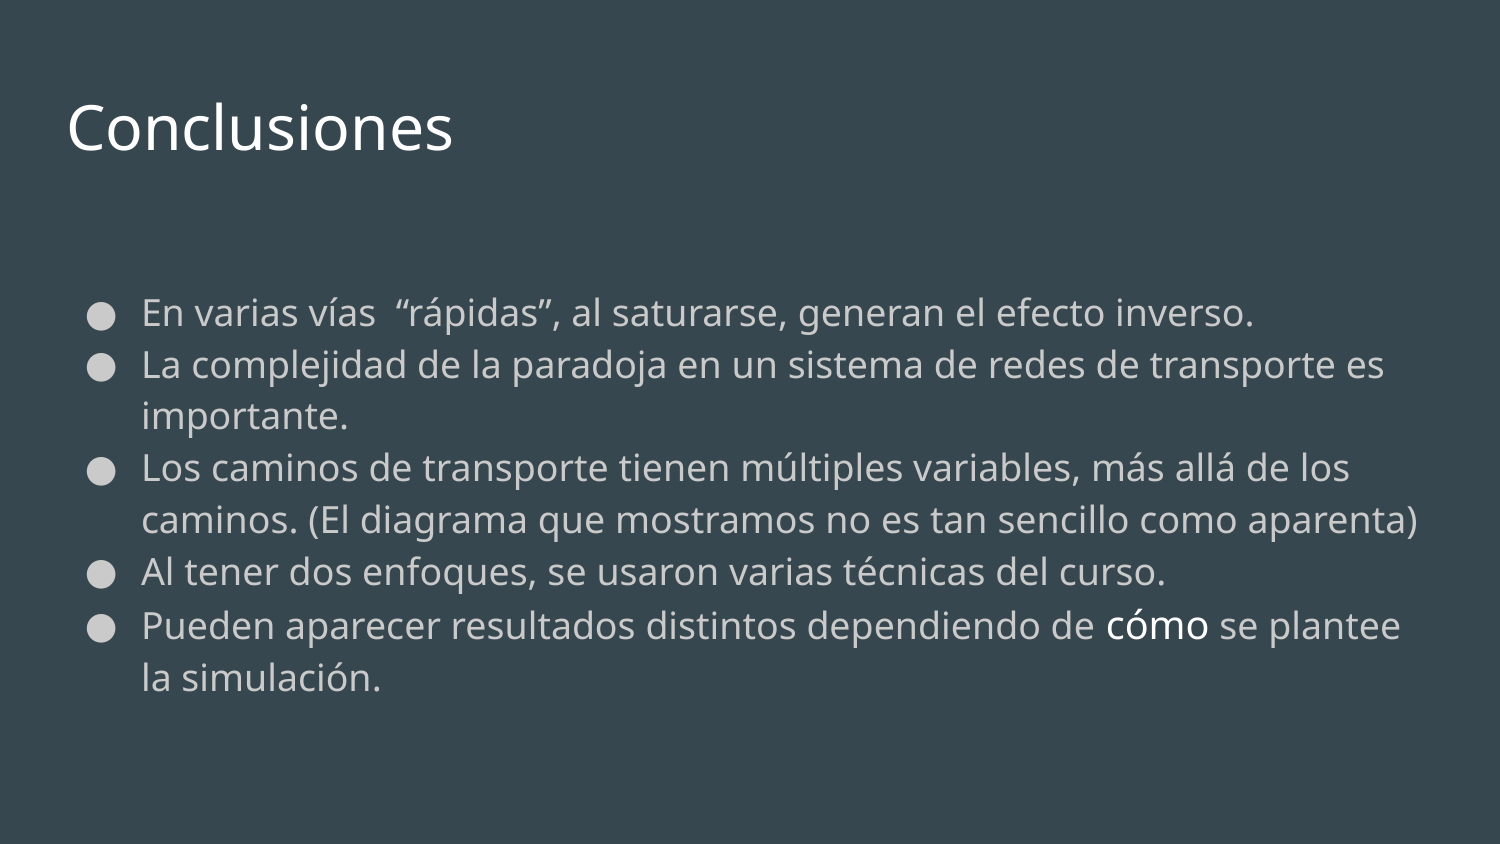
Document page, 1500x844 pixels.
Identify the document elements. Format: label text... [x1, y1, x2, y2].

title Conclusiones [51, 72, 1449, 167]
list En varias vías “rápidas”, al saturarse, generan el efecto inverso. La complejidad de la paradoja en un sistema de redes de transporte es importante. Los caminos de transporte tienen múltiples variables, más allá de los caminos. (El diagrama que mostramos no es tan sencillo como aparenta) Al tener dos enfoques, se usaron varias técnicas del curso. Pueden aparecer resultados distintos dependiendo de cómo se plantee la simulación. [51, 189, 1449, 750]
